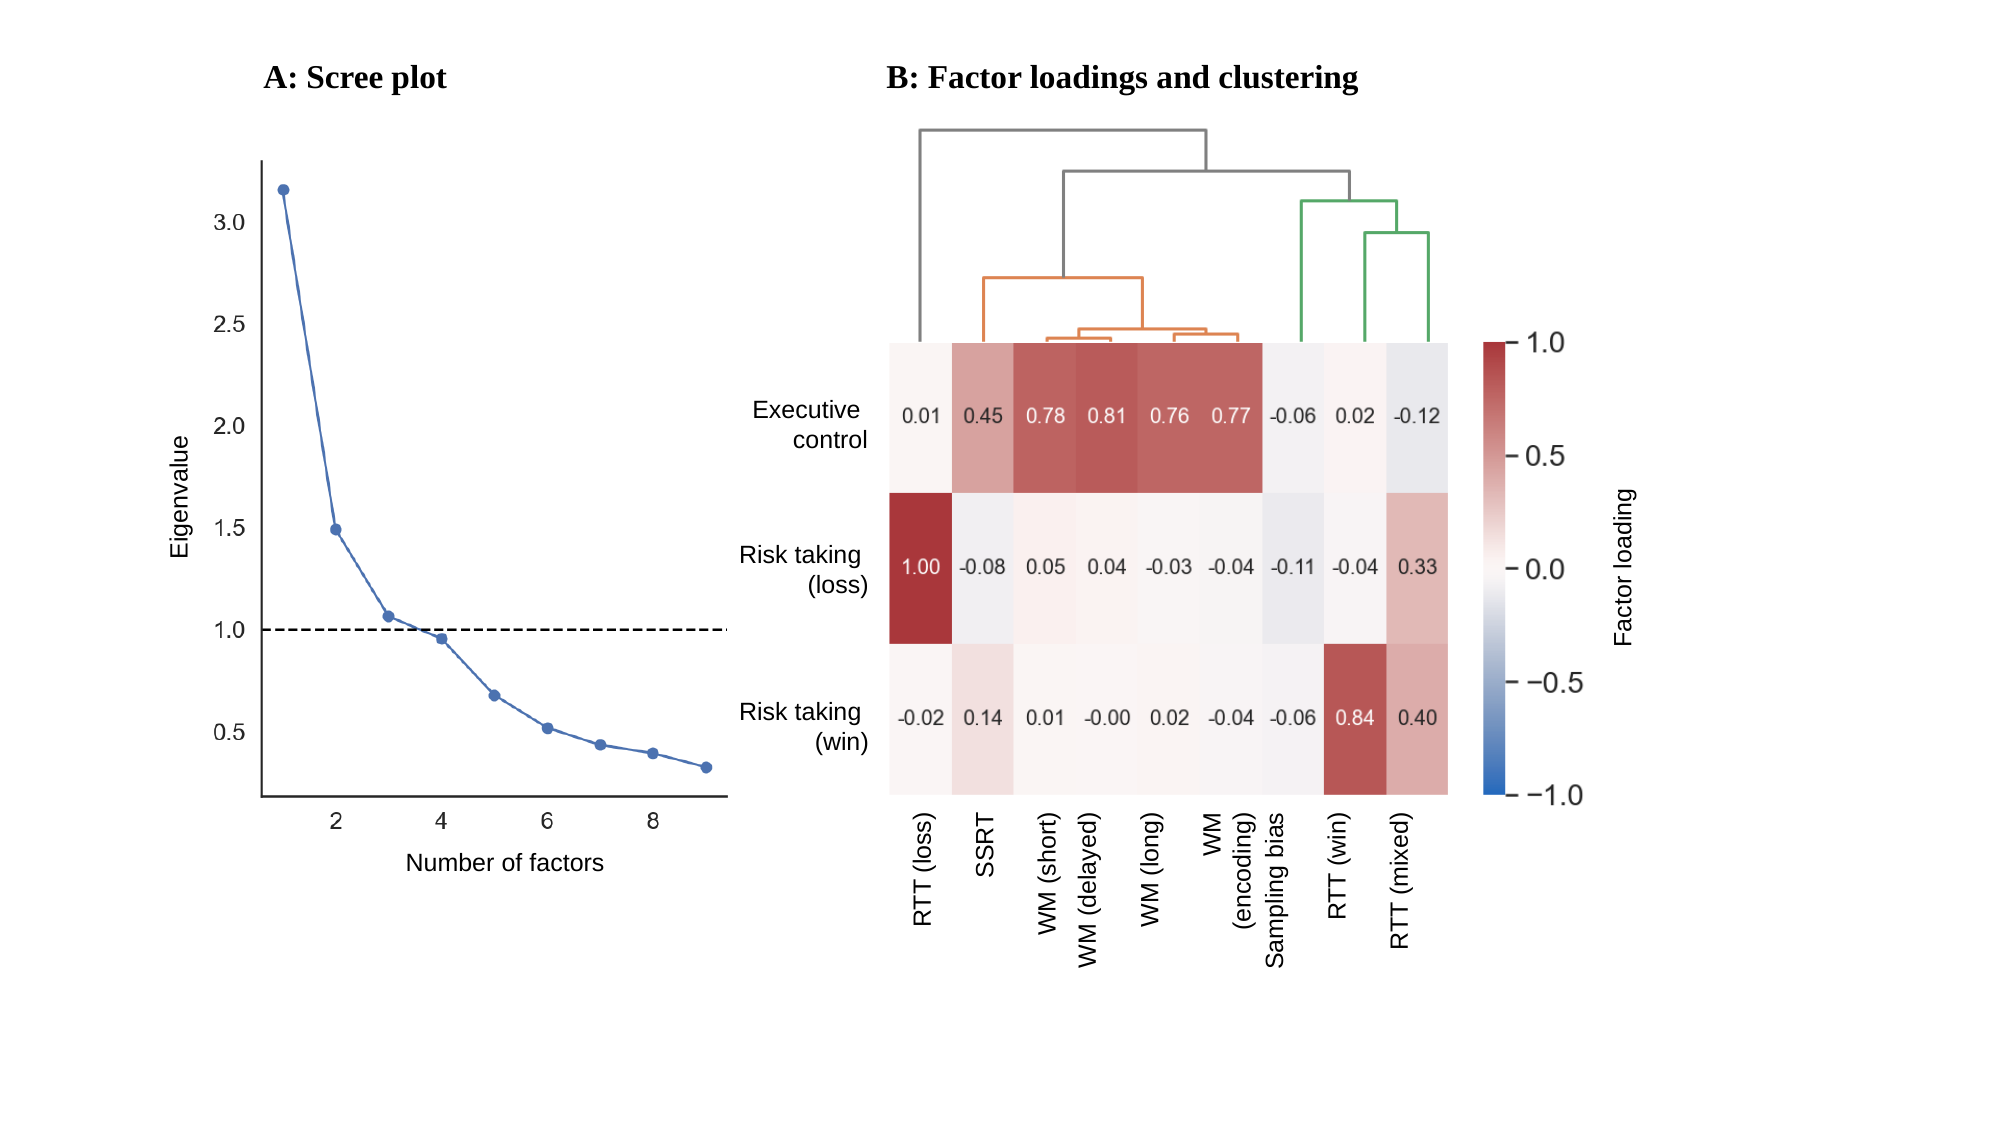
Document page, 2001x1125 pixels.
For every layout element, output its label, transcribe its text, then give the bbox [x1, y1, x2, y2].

text_box WM (short) [1023, 808, 1063, 971]
text_box WM (delayed) [1063, 808, 1109, 997]
text_box Risk taking (loss) [737, 531, 871, 606]
text_box Eigenvalue [155, 376, 200, 618]
text_box Executive control [737, 386, 871, 461]
text_box SSRT [960, 808, 1006, 971]
picture [871, 105, 1599, 808]
text_box Risk taking (win) [737, 687, 871, 763]
text_box A: Scree plot [248, 48, 594, 103]
text_box Number of factors [378, 845, 620, 884]
text_box RTT (mixed) [1375, 808, 1421, 997]
text_box RTT (win) [1313, 808, 1358, 997]
text_box RTT (loss) [898, 808, 944, 971]
text_box WM (long) [1125, 808, 1171, 997]
text_box WM (encoding) [1188, 808, 1263, 997]
picture [200, 149, 738, 845]
text_box Sampling bias [1263, 808, 1296, 997]
text_box Factor loading [1599, 473, 1644, 715]
text_box B: Factor loadings and clustering [871, 48, 1379, 103]
